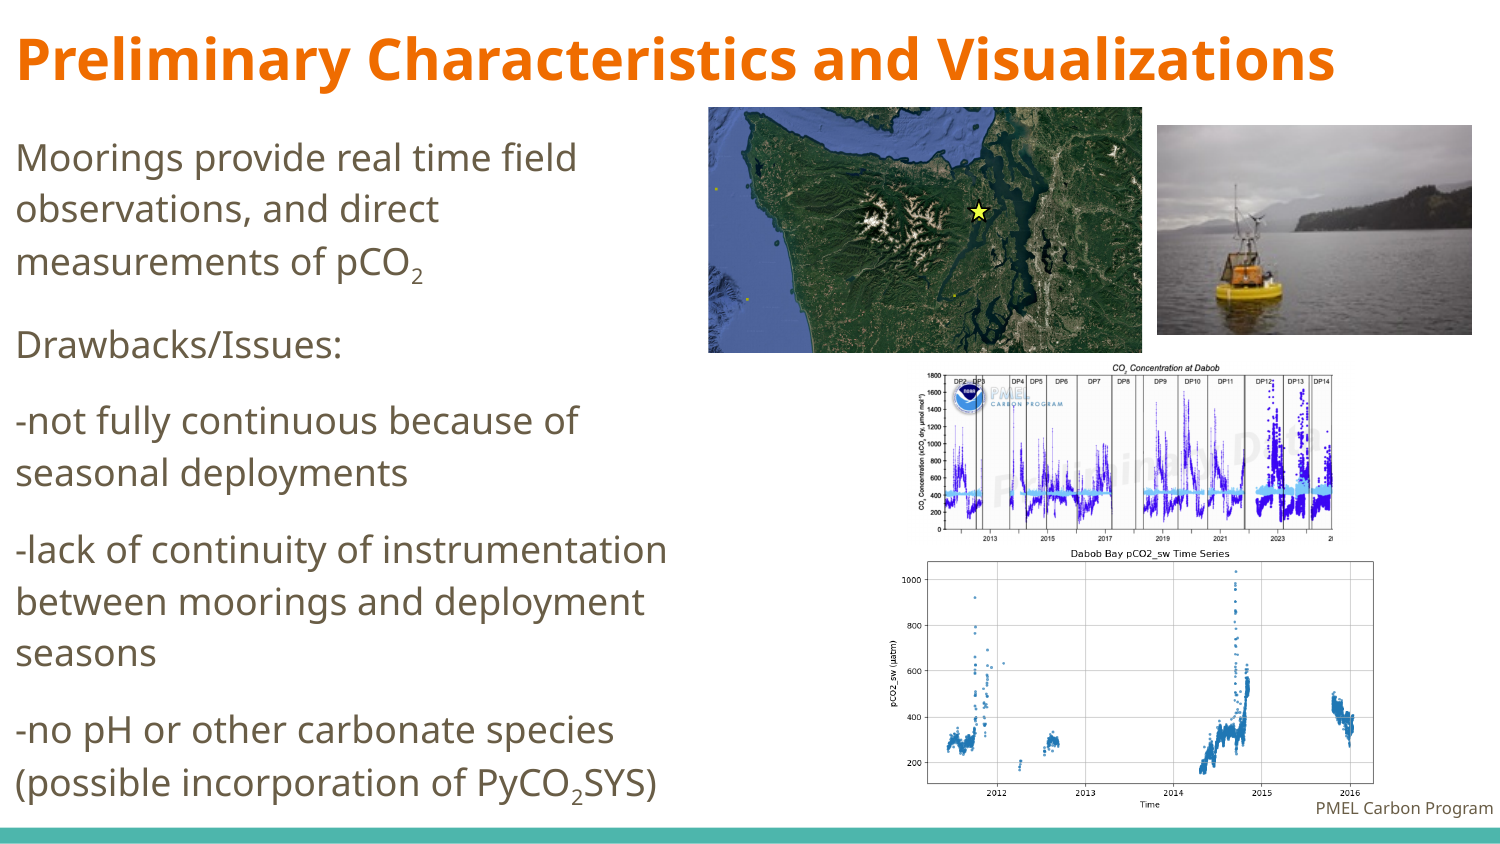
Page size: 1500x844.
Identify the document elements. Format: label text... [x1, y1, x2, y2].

picture [708, 106, 1143, 354]
text_box PMEL Carbon Program [1300, 782, 1500, 830]
picture [884, 360, 1378, 814]
picture [1157, 124, 1472, 335]
title Preliminary Characteristics and Visualizations [0, 7, 1398, 124]
list Moorings provide real time field observations, and direct measurements of pCO2 Drawbacks/Issues: -not fully continuous because of seasonal deployments -lack of continuity of instrumentation between moorings and deployment seasons -no pH or other carbonate species (possible incorporation of PyCO2SYS) [0, 111, 709, 666]
